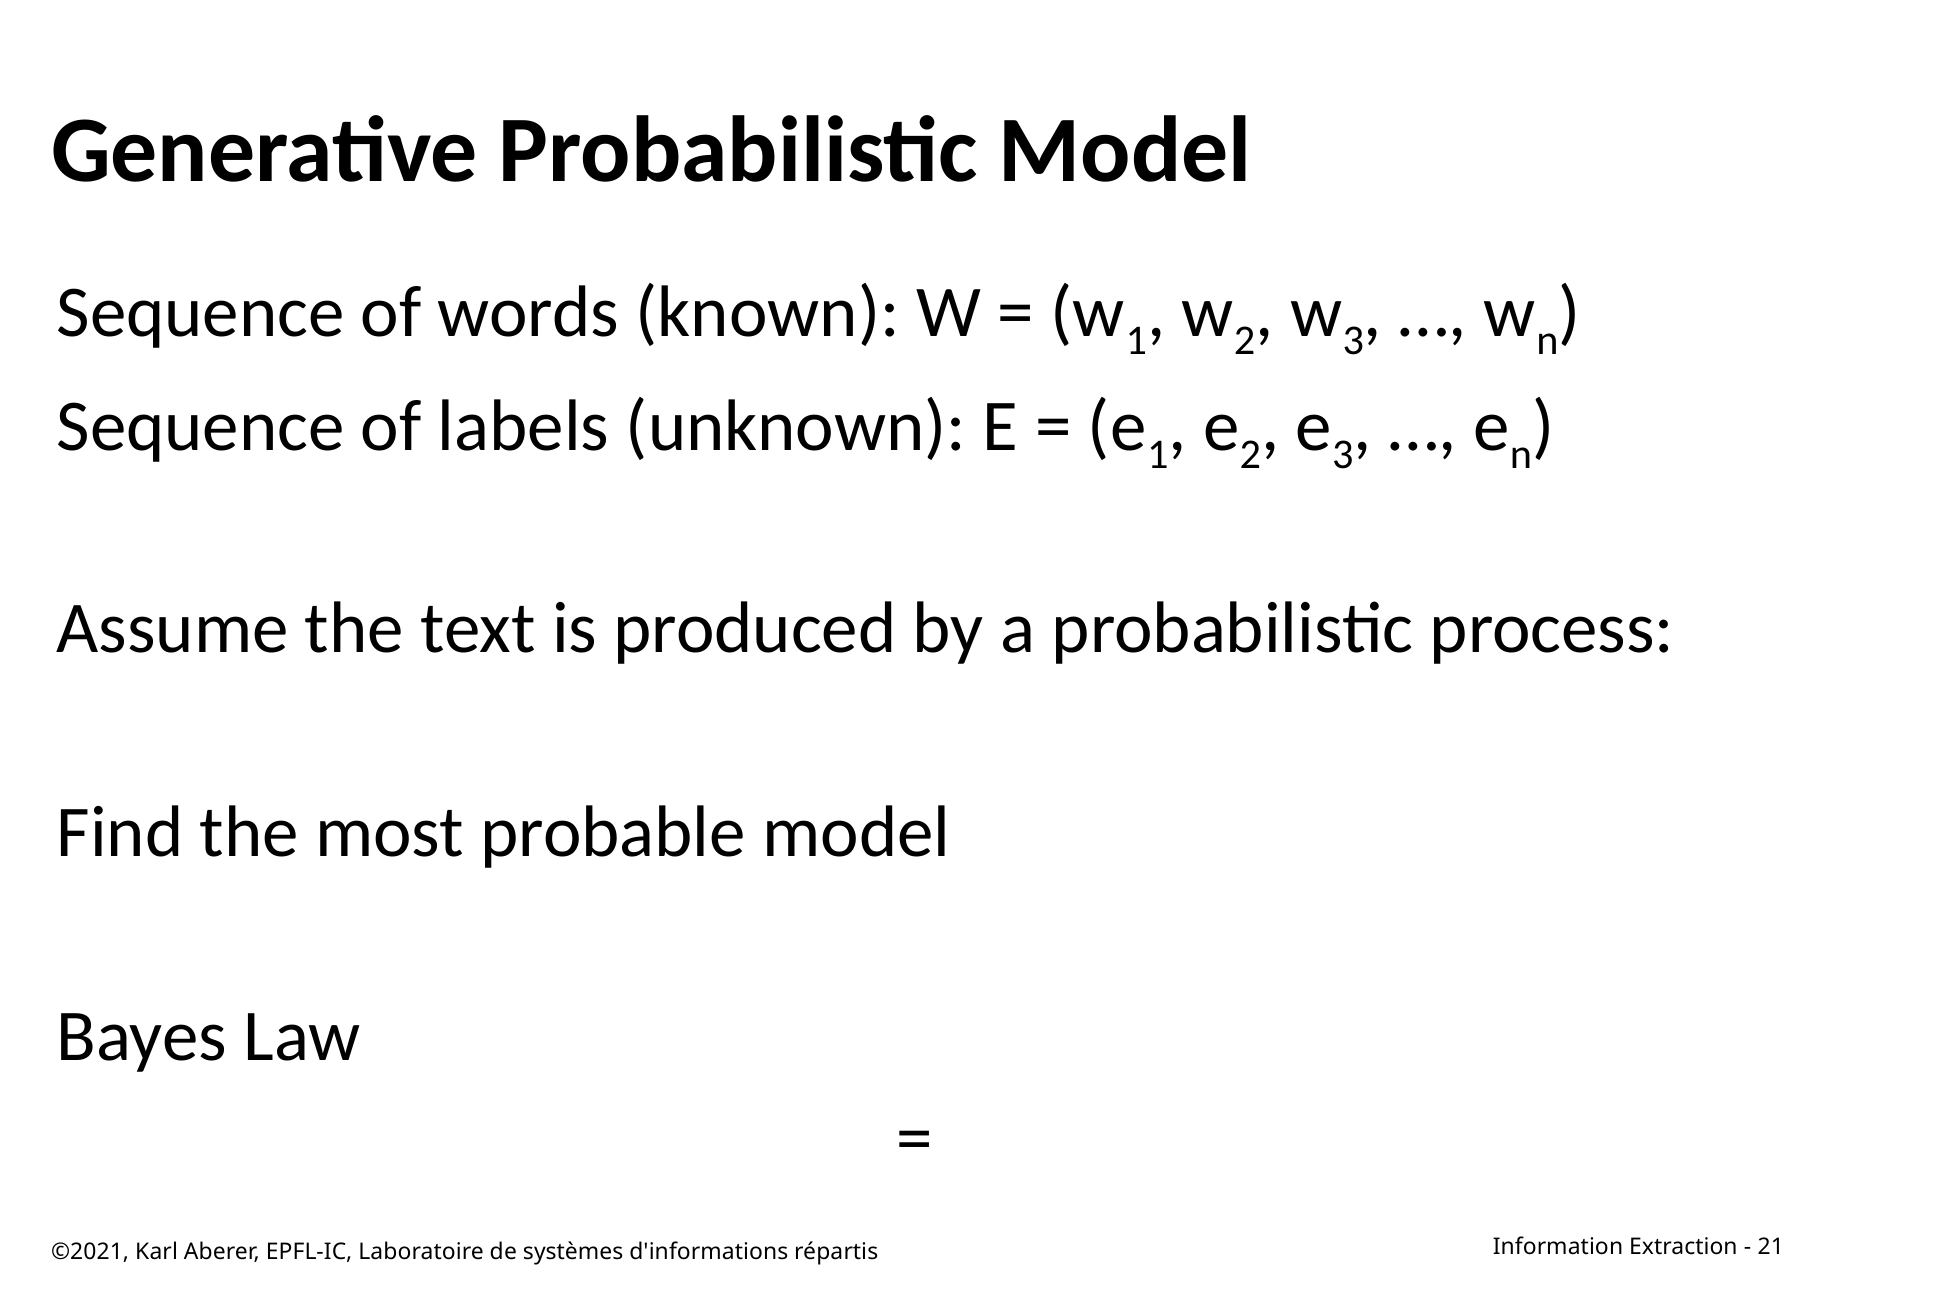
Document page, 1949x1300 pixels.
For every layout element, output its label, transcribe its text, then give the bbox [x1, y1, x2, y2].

footer ©2021, Karl Aberer, EPFL-IC, Laboratoire de systèmes d'informations répartis [32, 1227, 1284, 1271]
title Generative Probabilistic Model [32, 57, 1803, 232]
